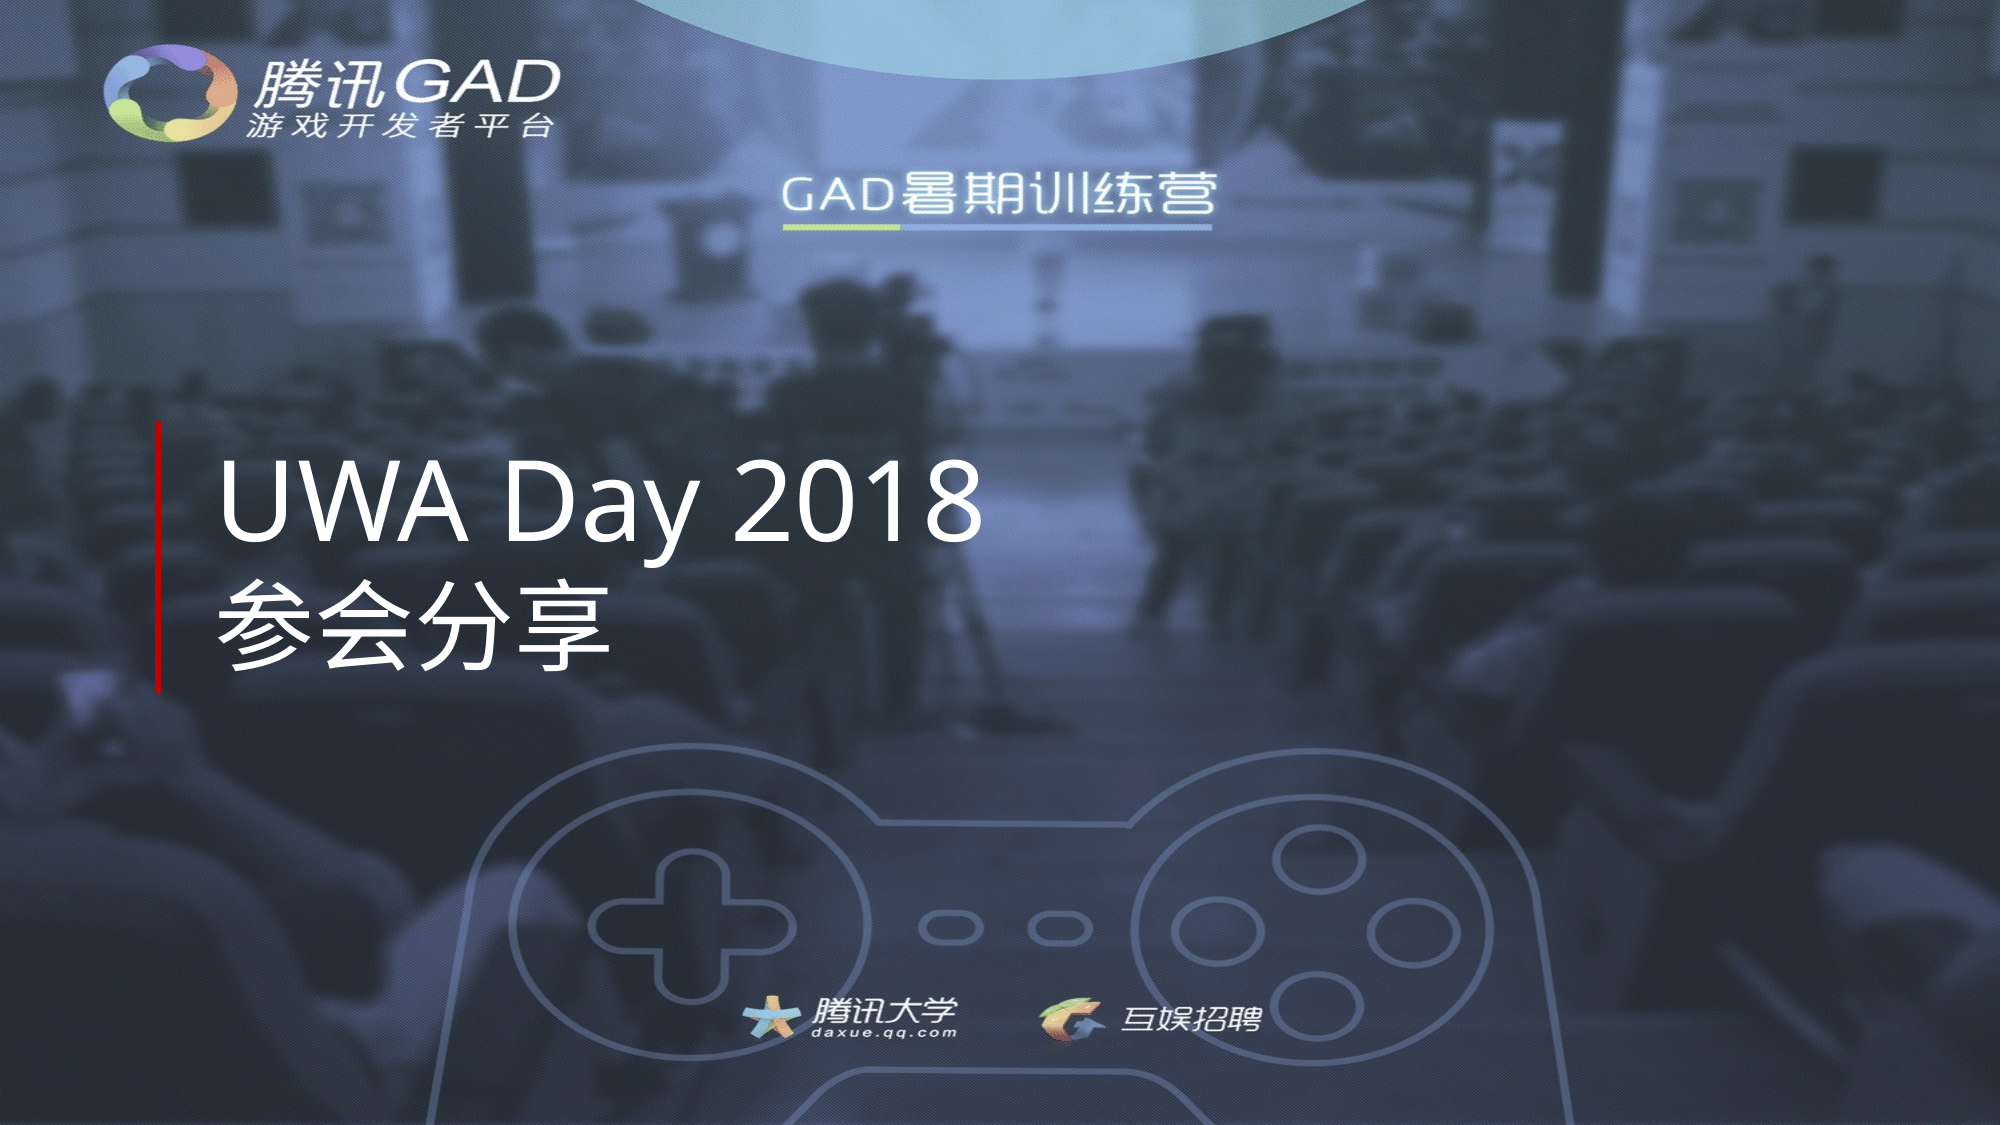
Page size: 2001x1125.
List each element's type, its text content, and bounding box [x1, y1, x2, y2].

text_box UWA Day 2018 参会分享 [207, 421, 996, 691]
